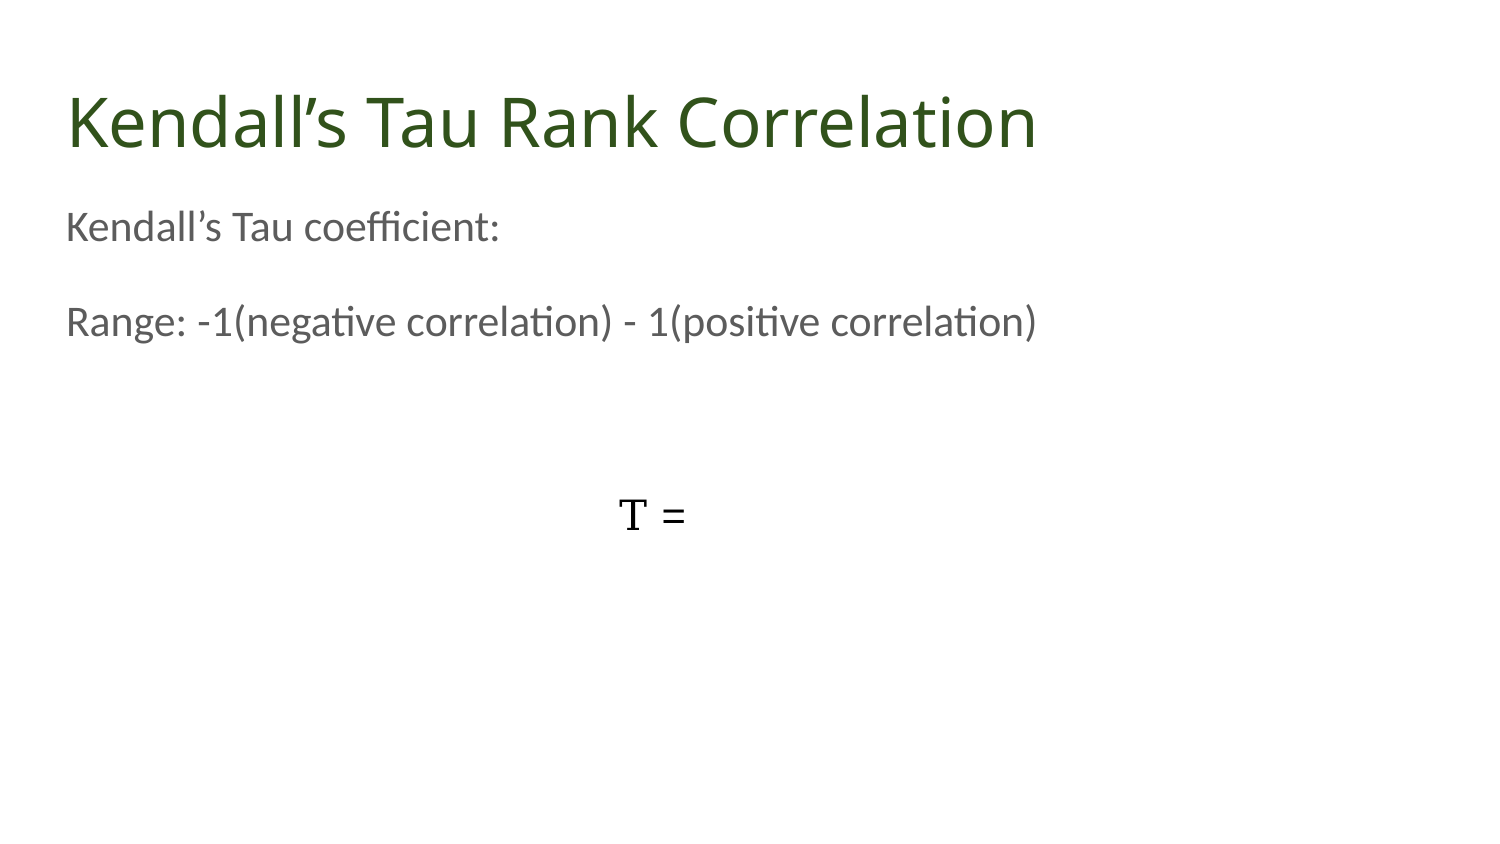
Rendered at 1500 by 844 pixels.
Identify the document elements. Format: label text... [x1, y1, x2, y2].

title Kendall’s Tau Rank Correlation [51, 72, 1449, 167]
list Kendall’s Tau coefficient: Range: -1(negative correlation) - 1(positive correlation) [51, 189, 1449, 750]
